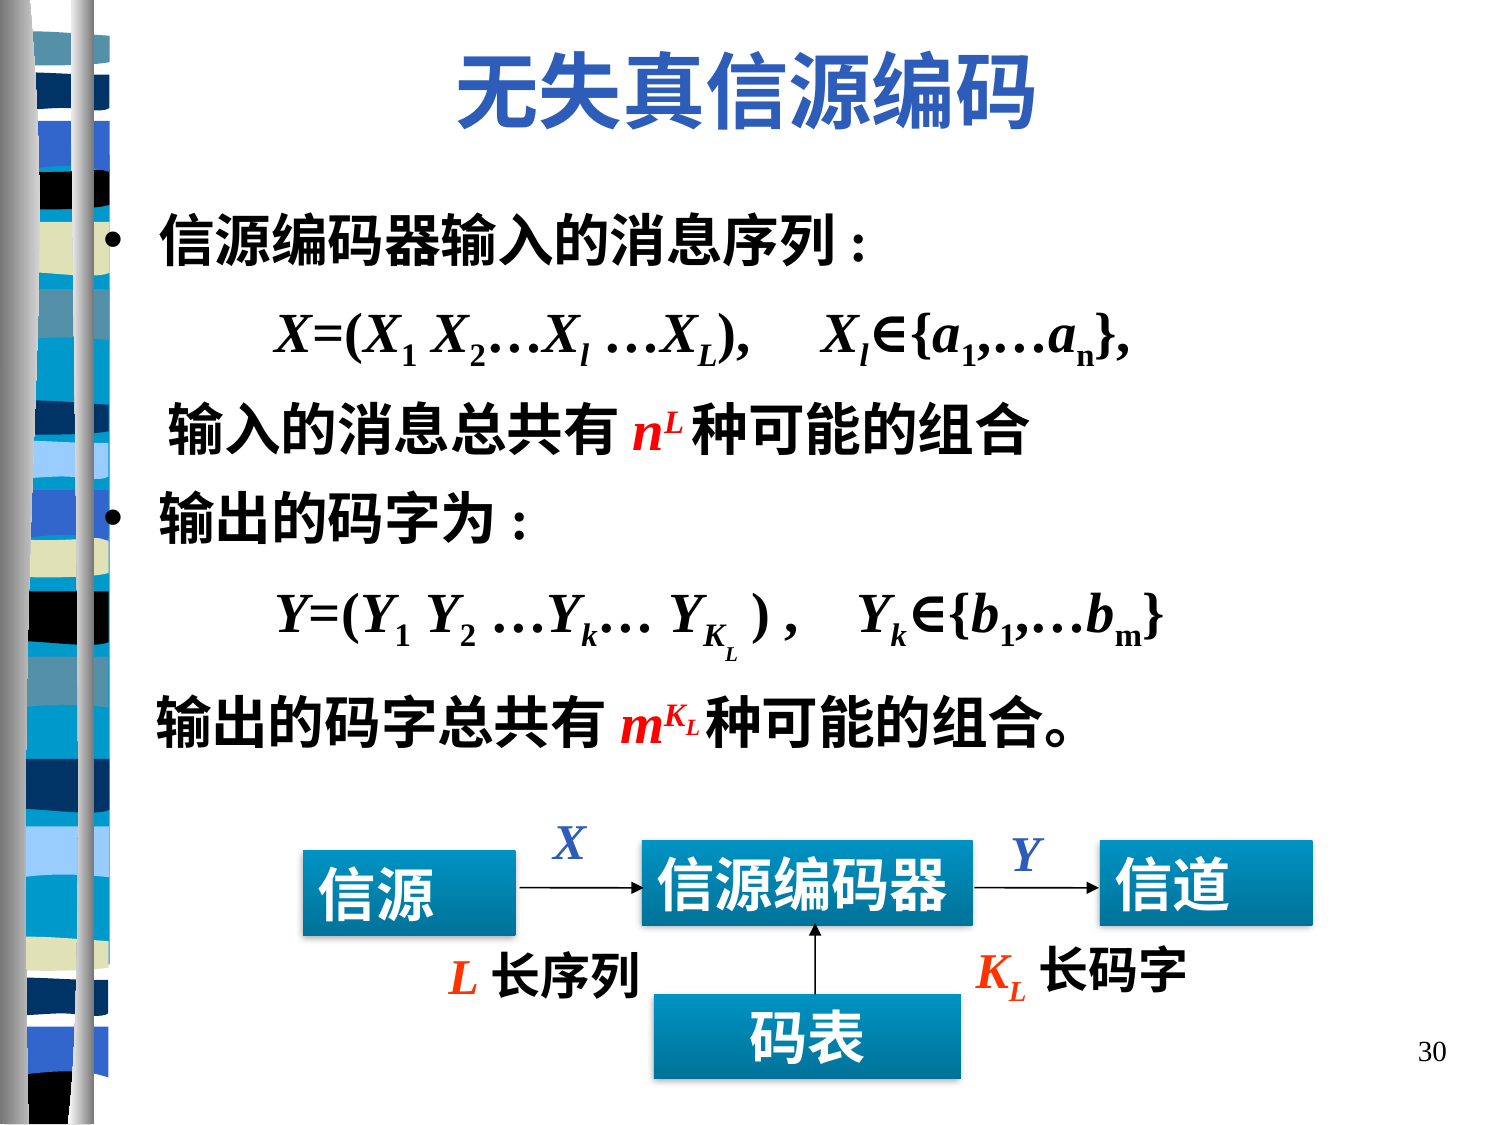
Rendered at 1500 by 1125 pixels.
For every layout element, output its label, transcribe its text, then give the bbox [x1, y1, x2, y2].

text_box [519, 881, 644, 894]
text_box 无失真信源编码 [167, 25, 1328, 154]
slide_number 30 [1149, 1024, 1463, 1101]
text_box 码表 [653, 994, 961, 1079]
text_box L长序列 [433, 949, 658, 1012]
text_box Y [995, 825, 1114, 889]
text_box 信源 [303, 850, 516, 936]
text_box [1086, 889, 1097, 894]
text_box 信道 [1099, 840, 1313, 926]
text_box X [538, 814, 657, 877]
text_box KL长码字 [960, 937, 1207, 1007]
text_box 信源编码器输入的消息序列: X=(X1 X2…Xl …XL), Xl∈{a1,…an}, 输入的消息总共有nL种可能的组合 输出的码字为: Y=(Y1 Y2 …Yk… YKL ) , Yk∈{b1,…bm} 输出的码字总共有mKL种可能的组合。 [88, 187, 1447, 767]
text_box [808, 923, 822, 995]
text_box 信源编码器 [641, 840, 973, 926]
